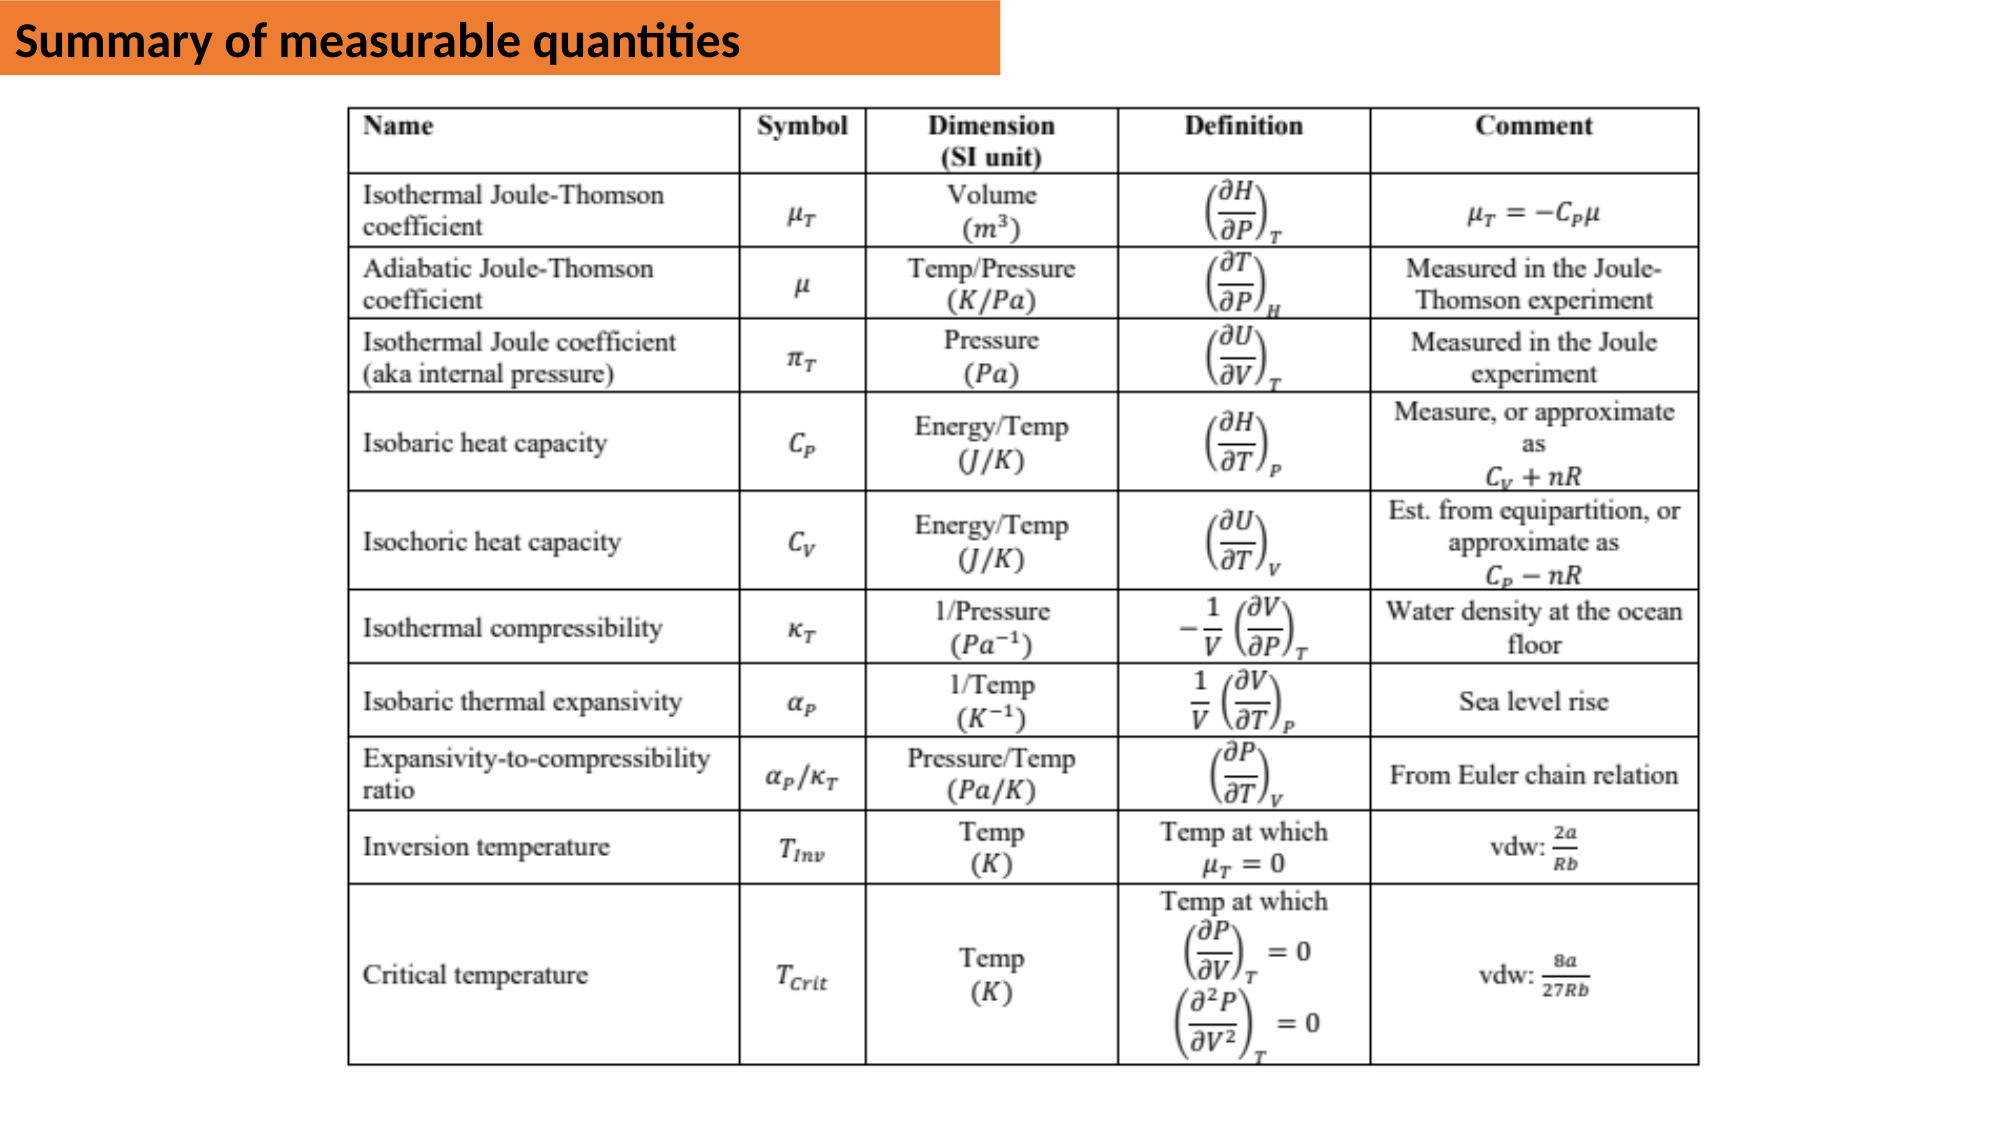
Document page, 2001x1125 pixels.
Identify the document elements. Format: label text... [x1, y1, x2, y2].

picture [144, 81, 1856, 1090]
text_box Summary of measurable quantities [0, 0, 1001, 76]
